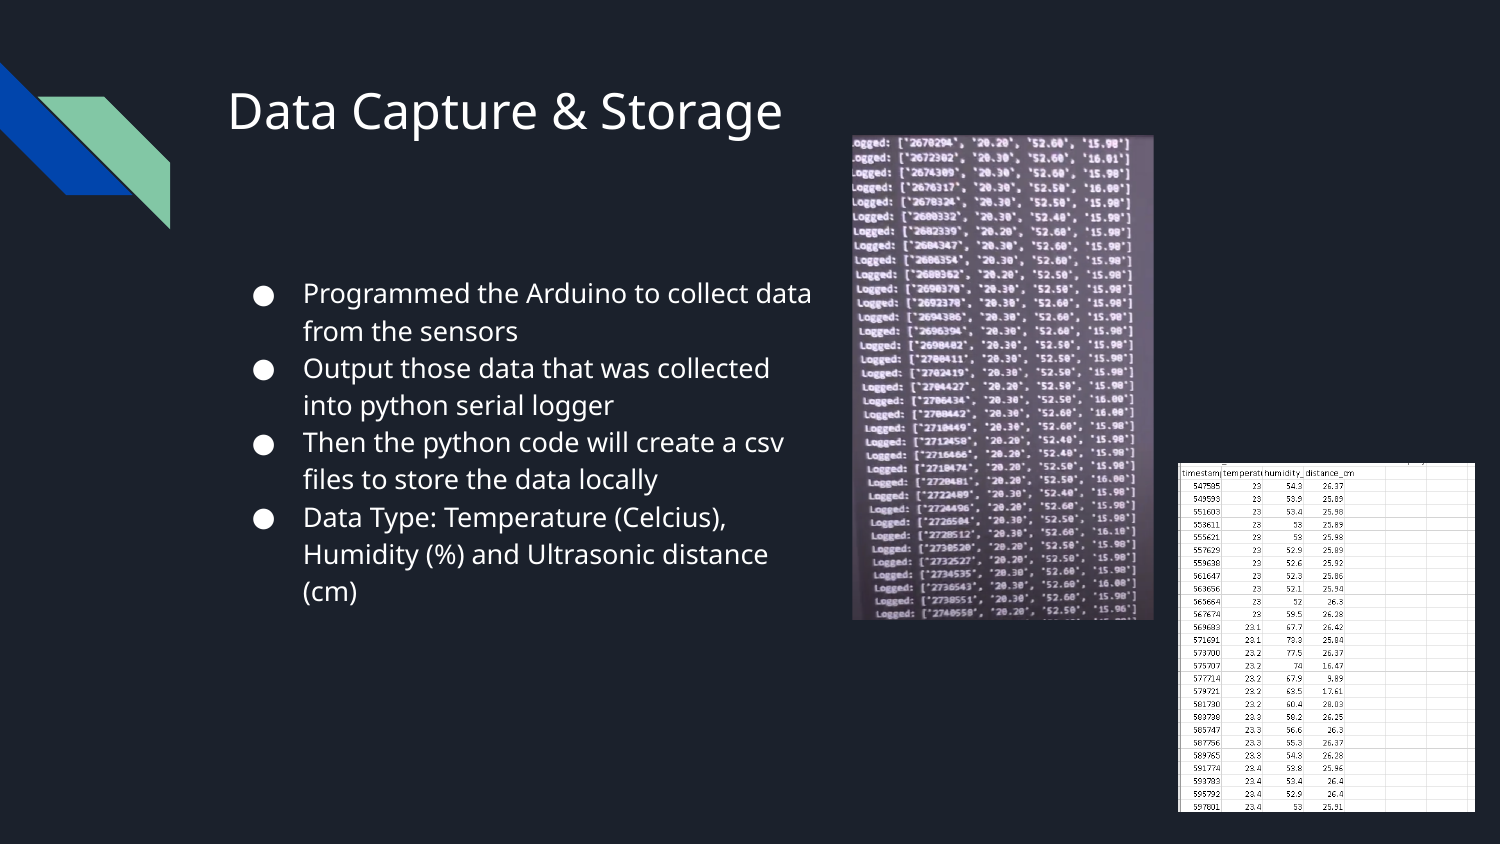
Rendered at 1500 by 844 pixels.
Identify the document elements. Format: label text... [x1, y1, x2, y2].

title Data Capture & Storage [212, 64, 1368, 160]
picture [1178, 463, 1476, 813]
picture [852, 134, 1154, 620]
list Programmed the Arduino to collect data from the sensors Output those data that was collected into python serial logger Then the python code will create a csv files to store the data locally Data Type: Temperature (Celcius), Humidity (%) and Ultrasonic distance (cm) [212, 257, 838, 735]
